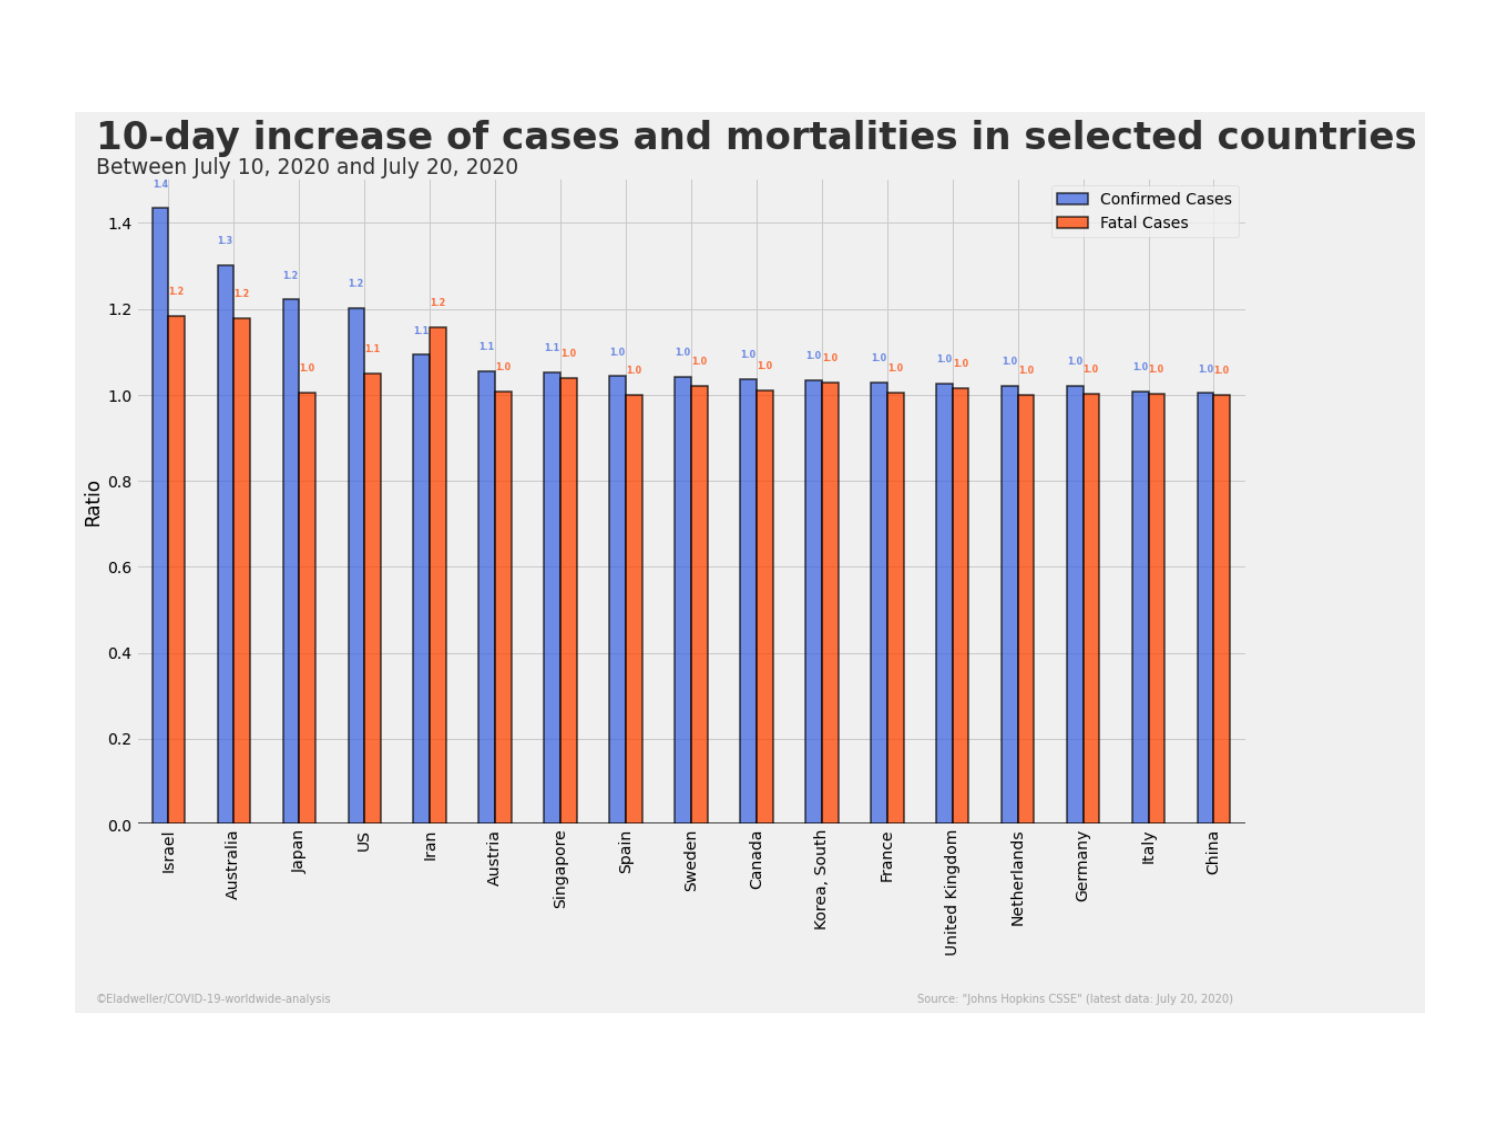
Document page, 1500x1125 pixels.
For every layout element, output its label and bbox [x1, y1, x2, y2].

picture [74, 112, 1426, 1013]
